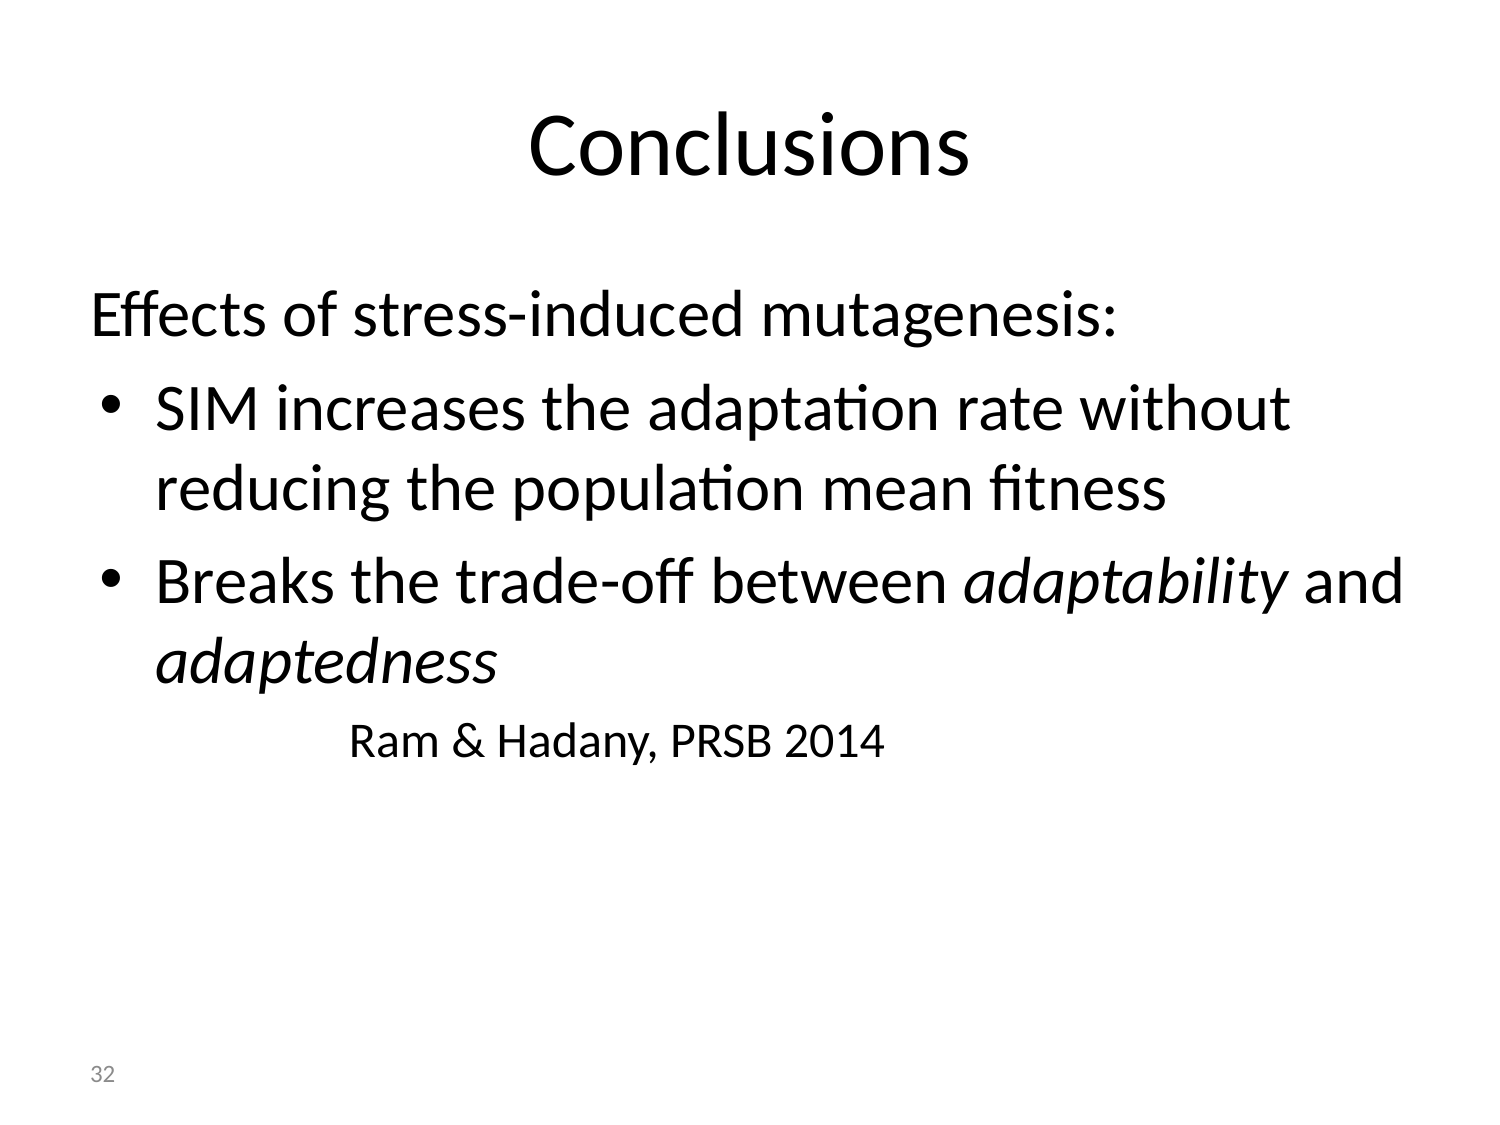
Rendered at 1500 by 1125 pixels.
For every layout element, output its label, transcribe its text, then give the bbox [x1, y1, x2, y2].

slide_number 32 [75, 1042, 425, 1103]
list Effects of stress-induced mutagenesis: SIM increases the adaptation rate without reducing the population mean fitness Breaks the trade-off between adaptability and adaptedness Ram & Hadany, PRSB 2014 [75, 262, 1425, 1094]
title Conclusions [75, 45, 1425, 233]
